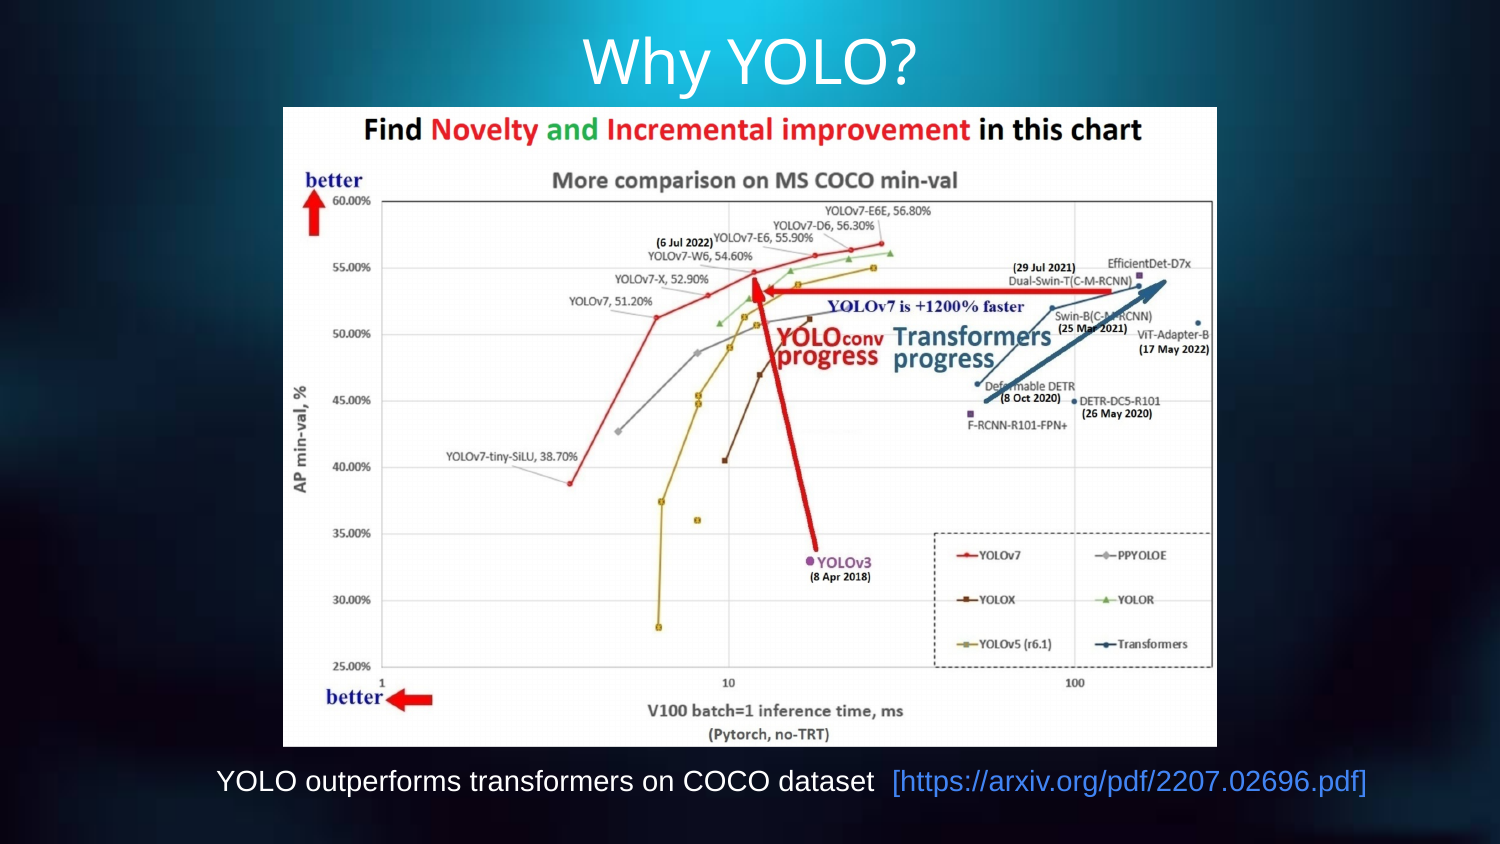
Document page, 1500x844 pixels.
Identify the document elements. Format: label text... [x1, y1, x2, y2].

picture [0, 0, 1500, 844]
text_box YOLO outperforms transformers on COCO dataset [https://arxiv.org/pdf/2207.02696.pdf] [201, 747, 1448, 812]
text_box Why YOLO? [212, 6, 1288, 112]
